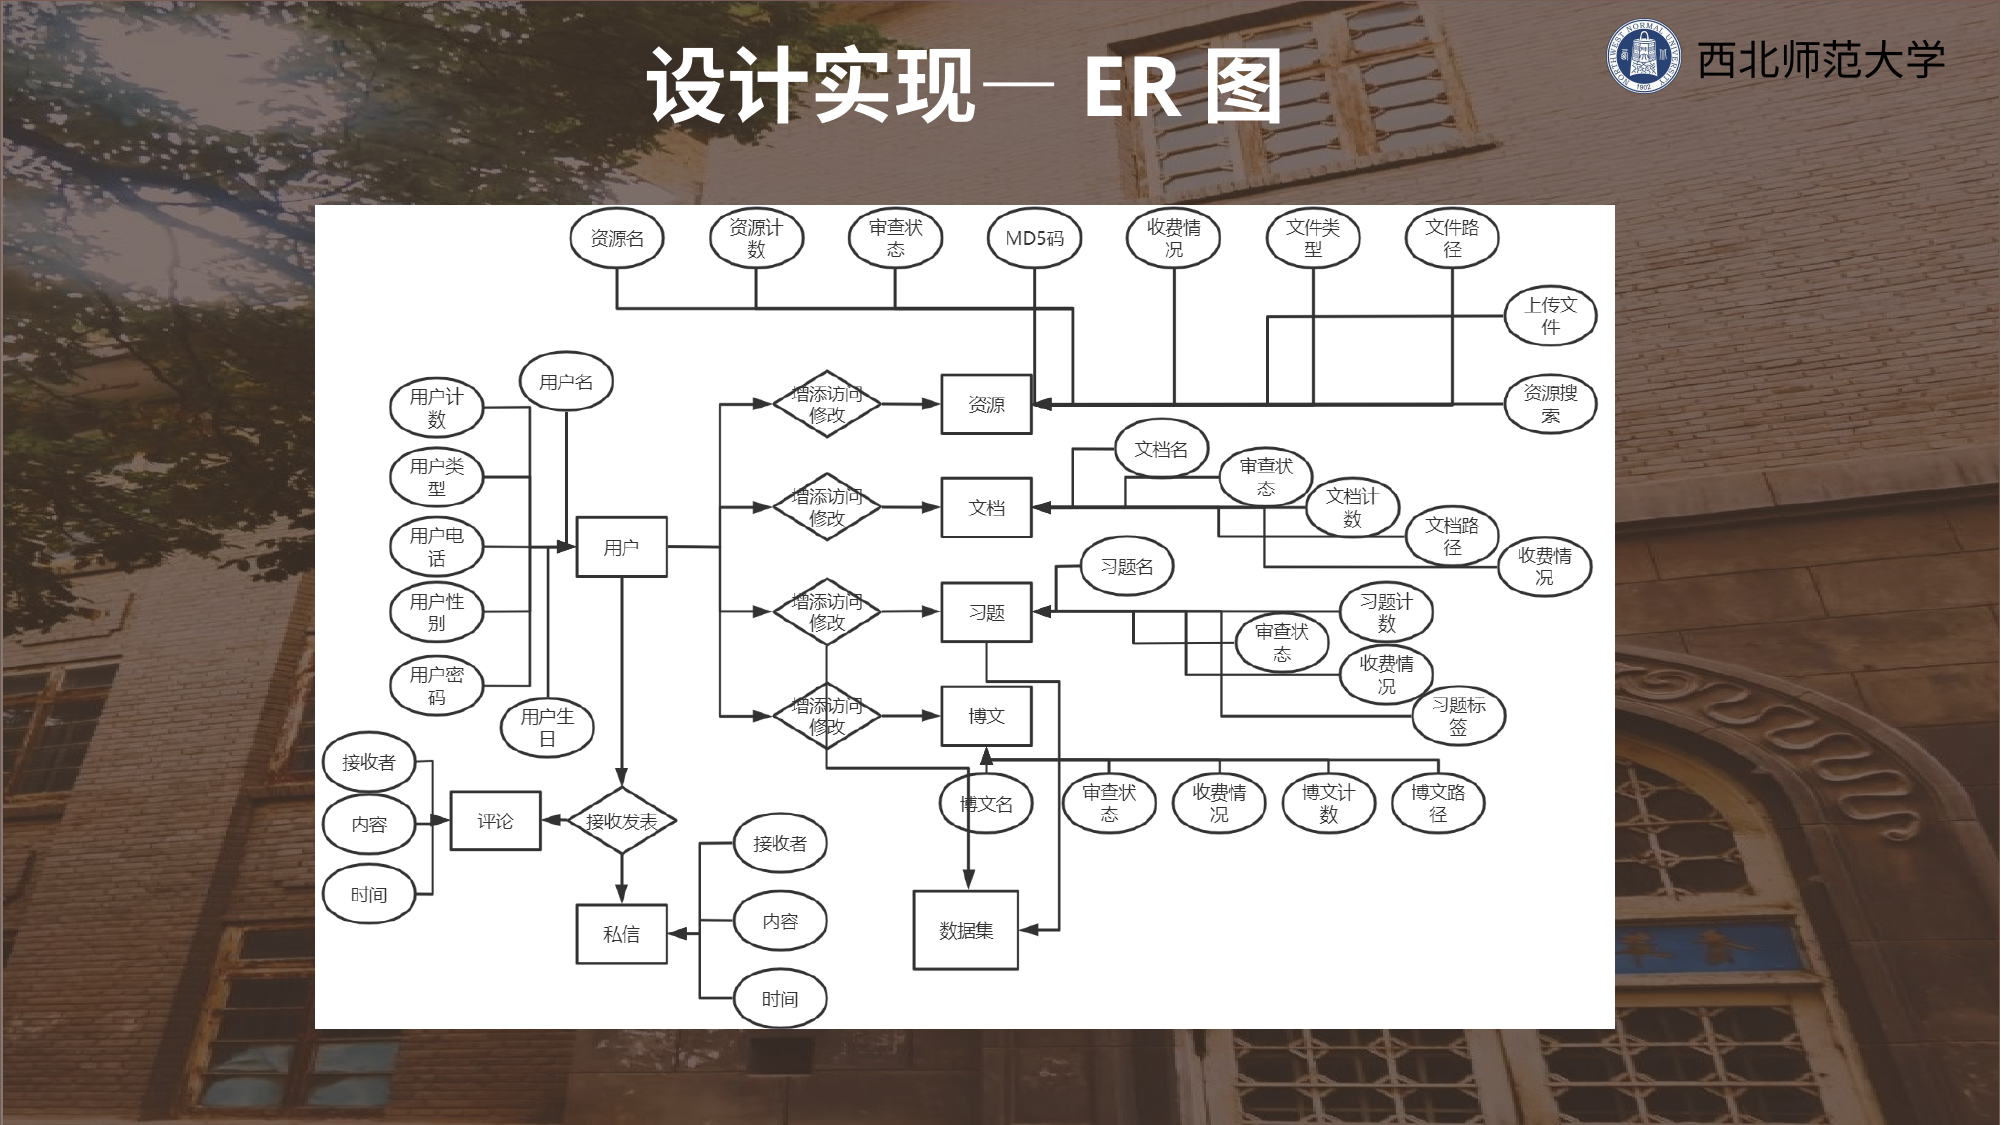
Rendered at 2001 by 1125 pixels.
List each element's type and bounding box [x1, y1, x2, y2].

picture [315, 205, 1615, 1029]
text_box [0, 0, 2000, 1125]
